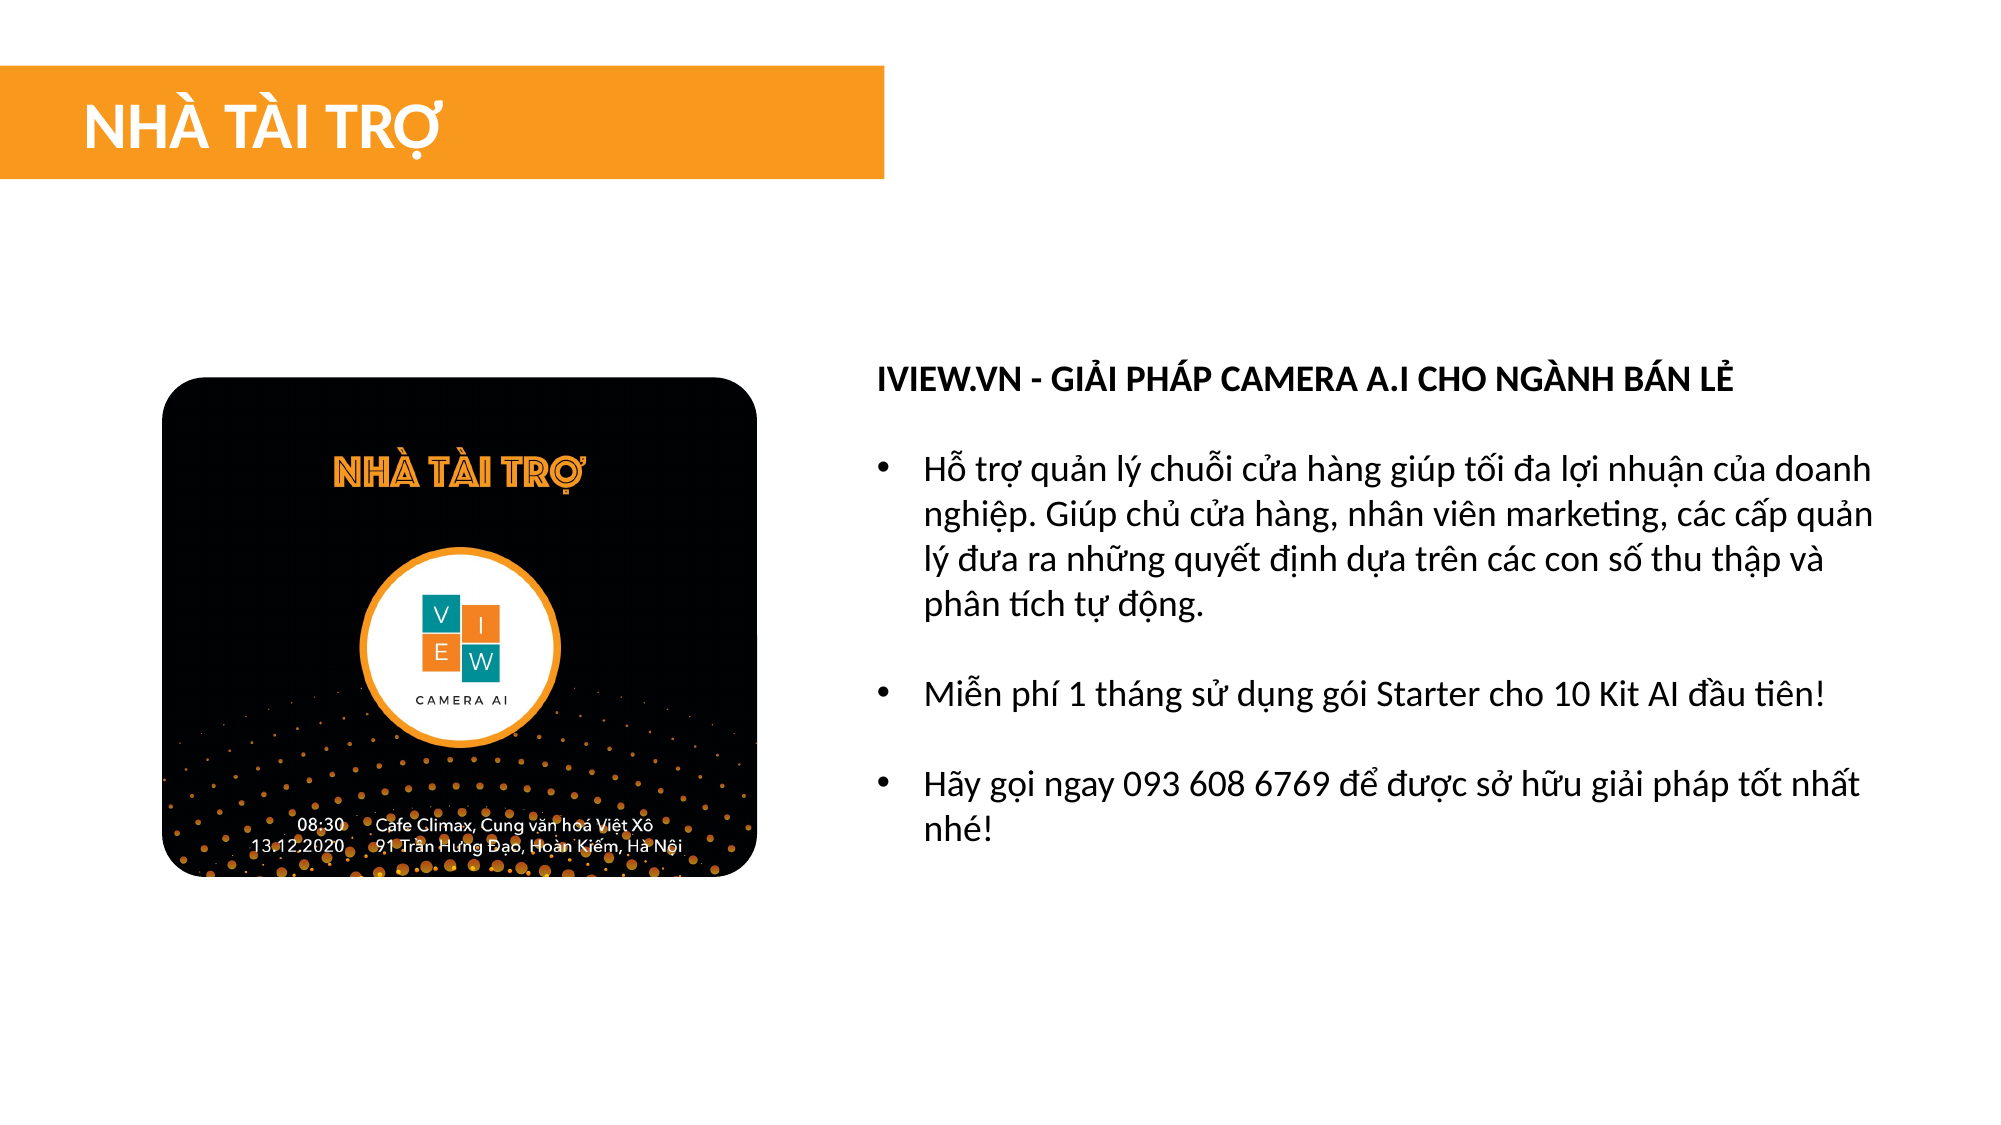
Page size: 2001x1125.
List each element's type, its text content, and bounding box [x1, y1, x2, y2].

text_box IVIEW.VN - GIẢI PHÁP CAMERA A.I CHO NGÀNH BÁN LẺ Hỗ trợ quản lý chuỗi cửa hàng giúp tối đa lợi nhuận của doanh nghiệp. Giúp chủ cửa hàng, nhân viên marketing, các cấp quản lý đưa ra những quyết định dựa trên các con số thu thập và phân tích tự động. Miễn phí 1 tháng sử dụng gói Starter cho 10 Kit AI đầu tiên! Hãy gọi ngay 093 608 6769 để được sở hữu giải pháp tốt nhất nhé! [862, 346, 1922, 857]
text_box NHÀ TÀI TRỢ [68, 74, 458, 170]
text_box [0, 65, 885, 180]
picture [162, 377, 758, 877]
